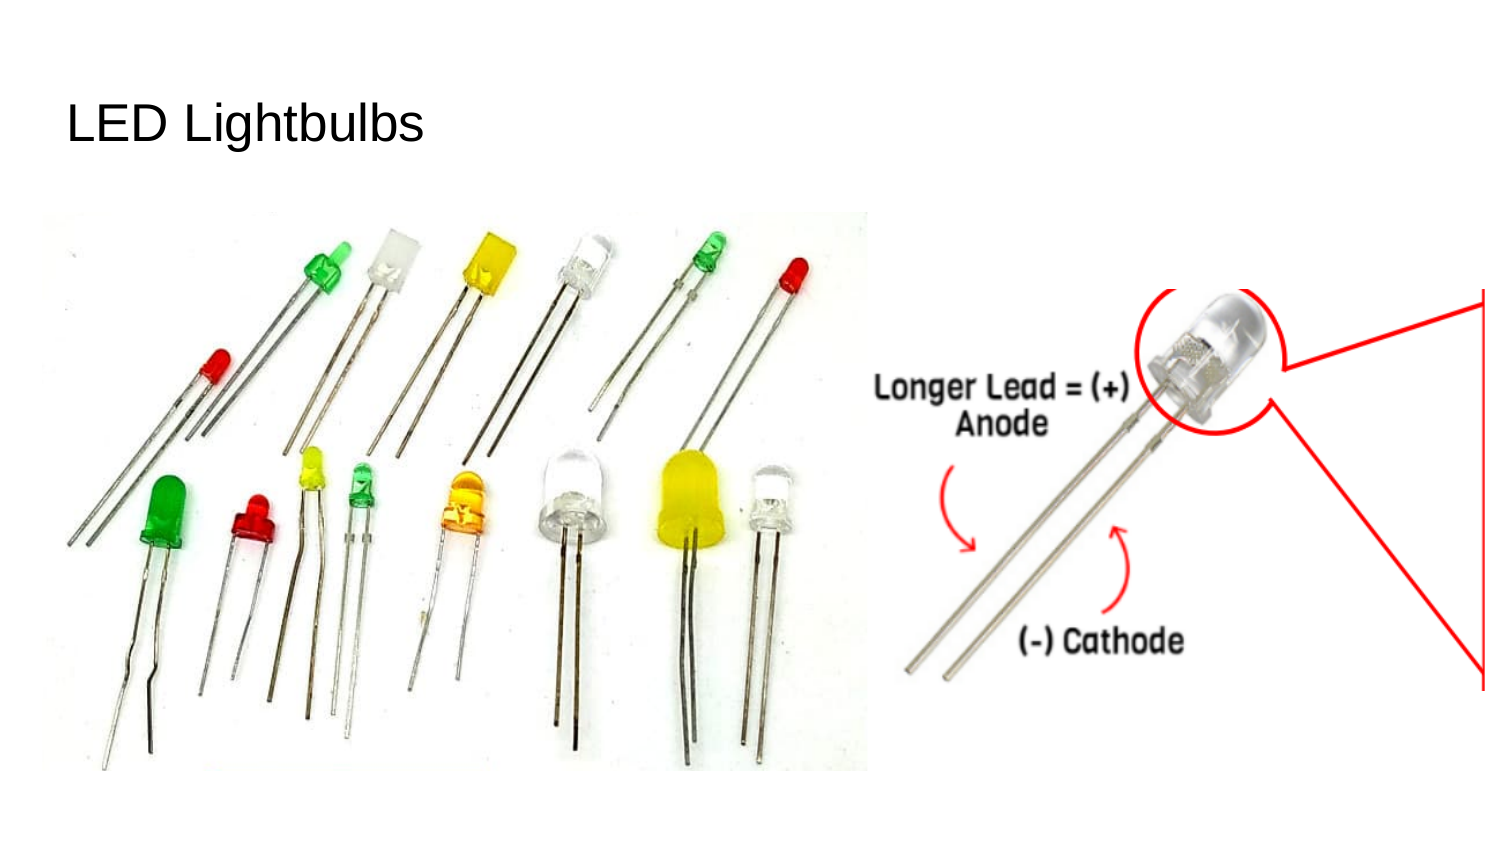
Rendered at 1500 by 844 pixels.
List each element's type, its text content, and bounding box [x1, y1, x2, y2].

title LED Lightbulbs [51, 72, 1449, 167]
picture [42, 211, 1485, 771]
